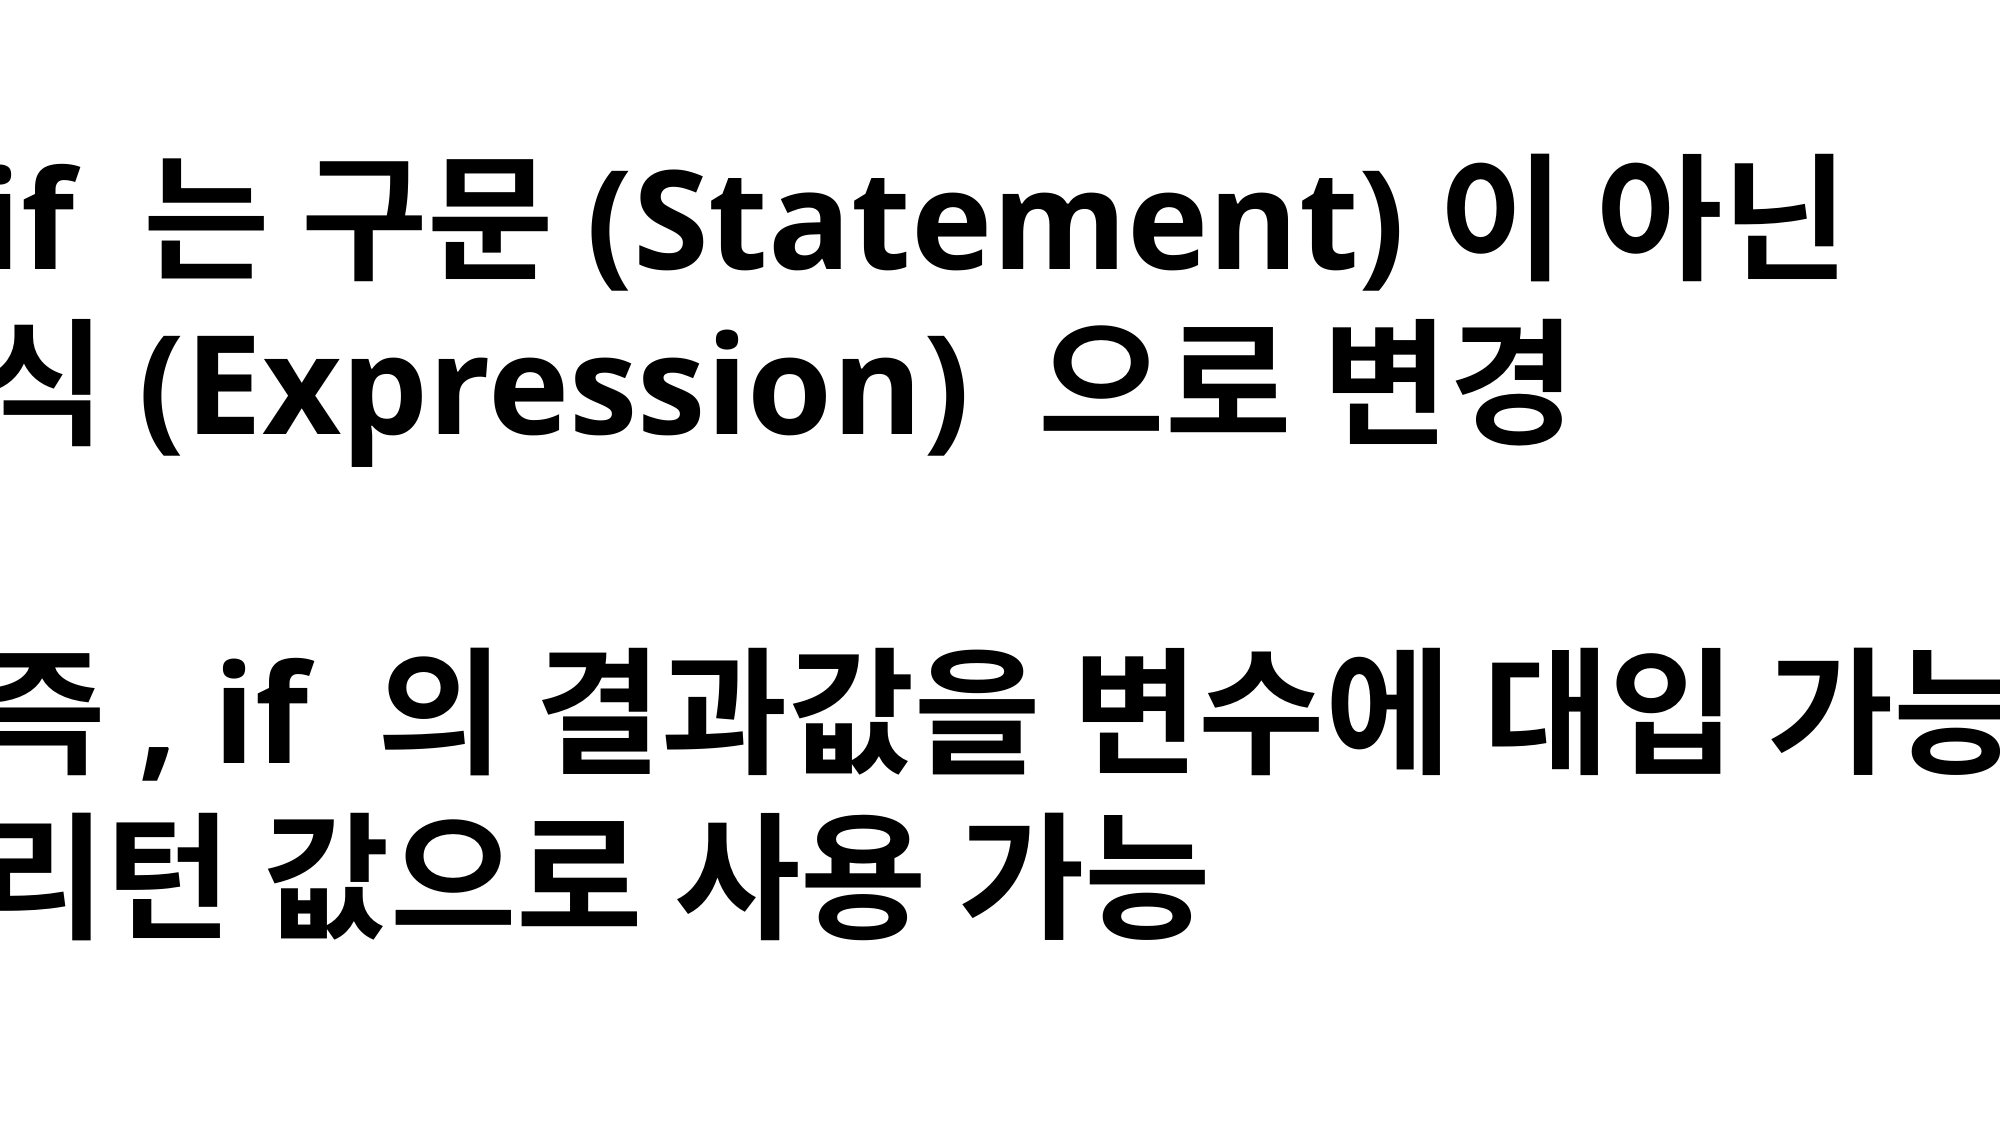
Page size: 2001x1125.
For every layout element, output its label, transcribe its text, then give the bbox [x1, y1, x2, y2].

text_box if 는 구문(Statement)이 아닌 식(Expression) 으로 변경 즉, if 의 결과값을 변수에 대입 가능 리턴 값으로 사용 가능 [0, 124, 2000, 964]
